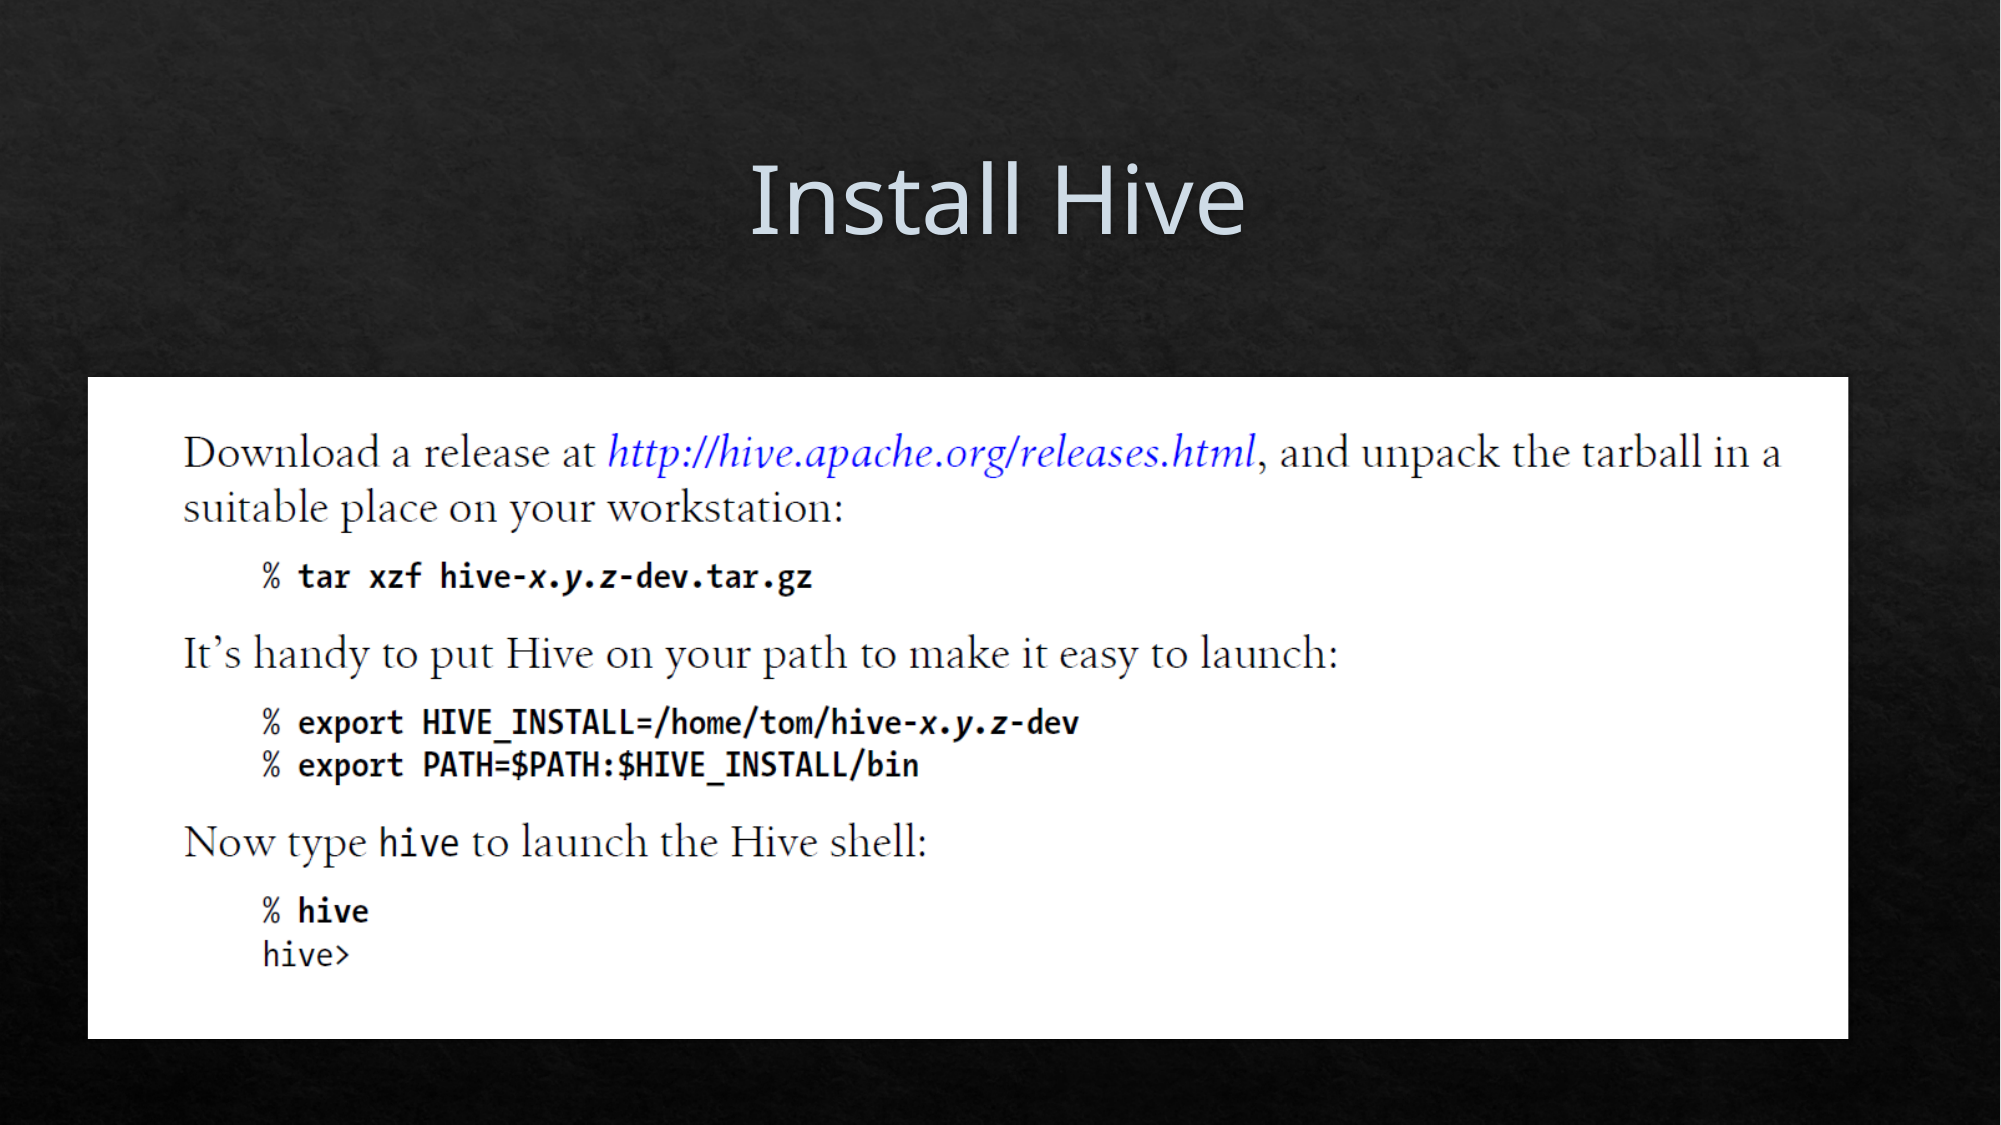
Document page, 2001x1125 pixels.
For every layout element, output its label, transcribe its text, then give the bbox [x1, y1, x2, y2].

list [87, 377, 1849, 1039]
title Install Hive [149, 99, 1849, 307]
